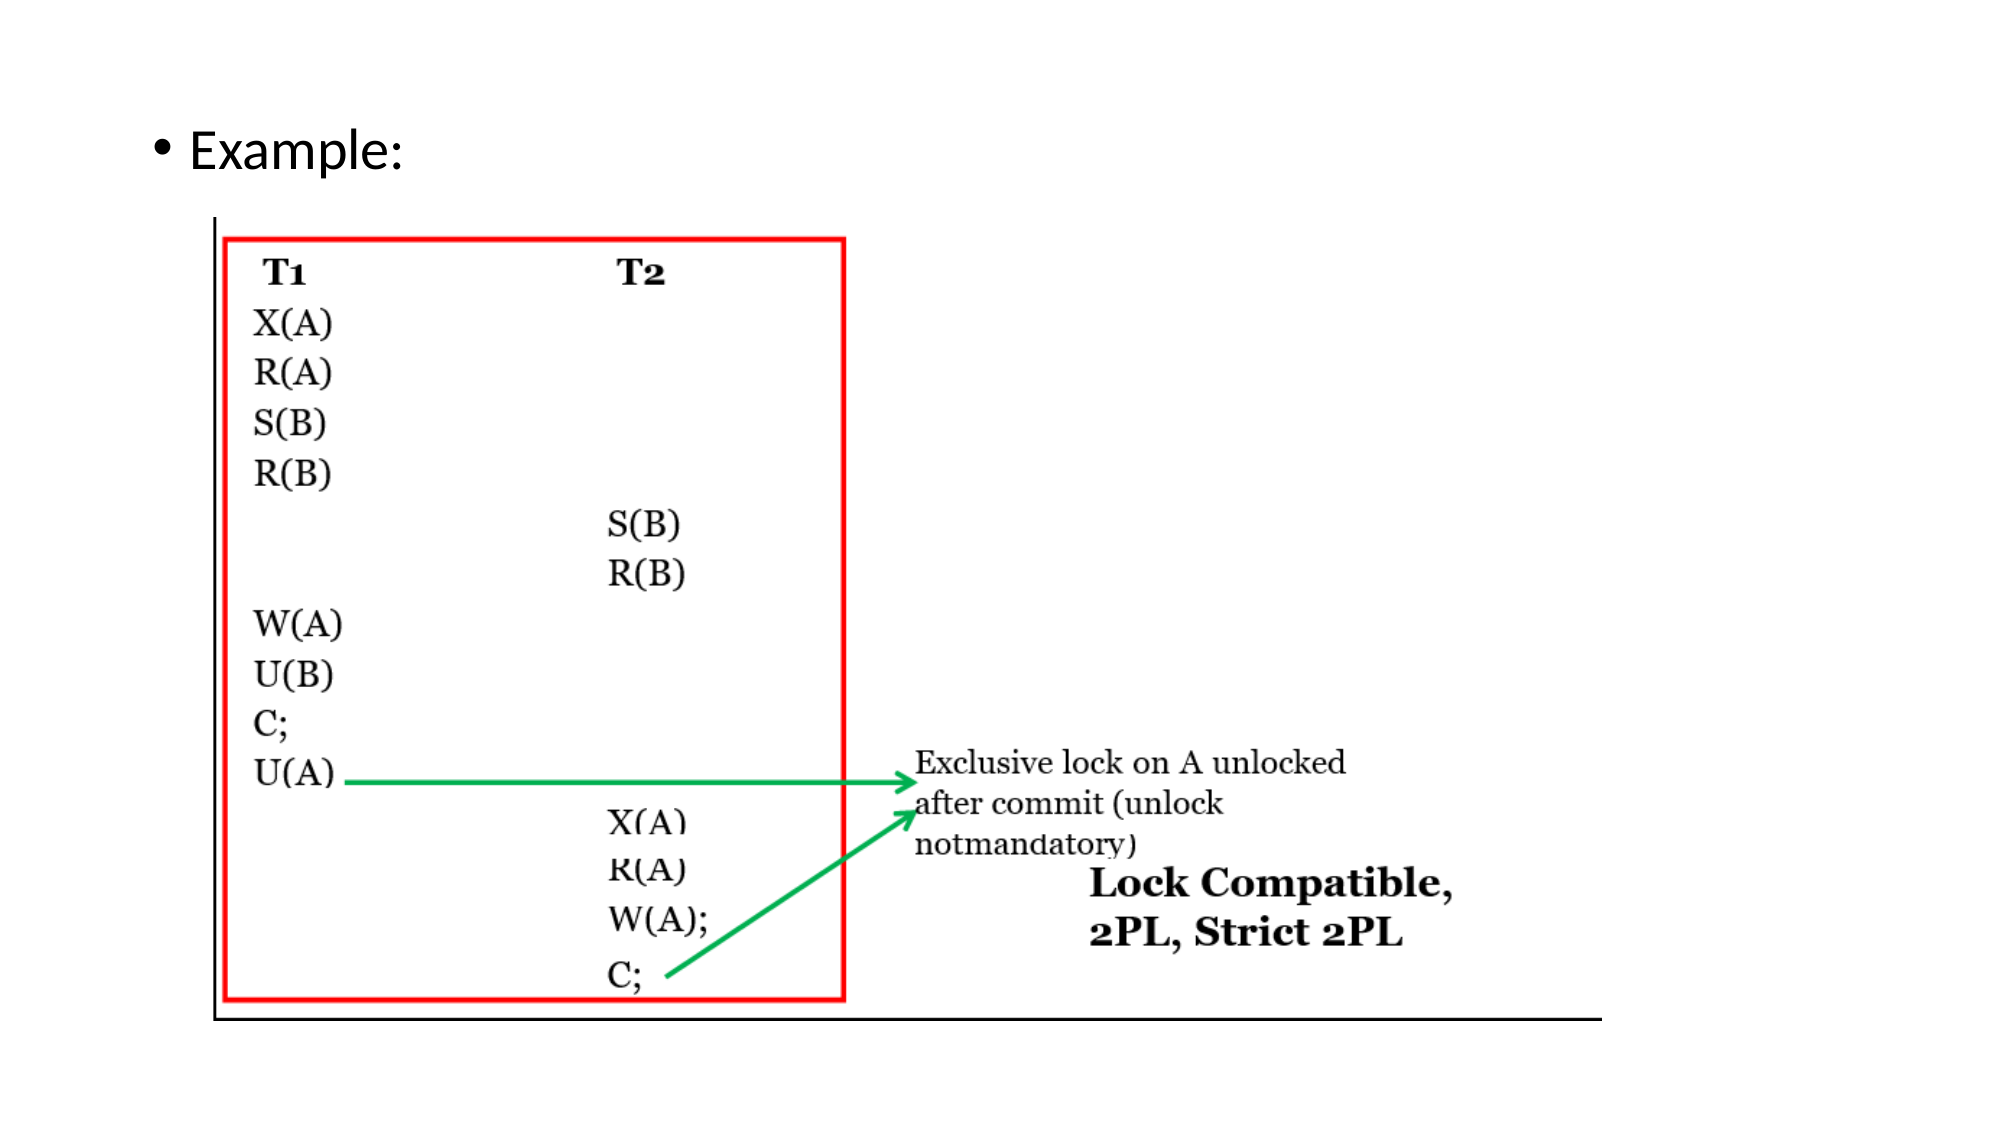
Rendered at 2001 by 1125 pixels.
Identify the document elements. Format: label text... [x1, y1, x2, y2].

picture [202, 217, 1602, 1021]
list Example: [137, 111, 1863, 1014]
